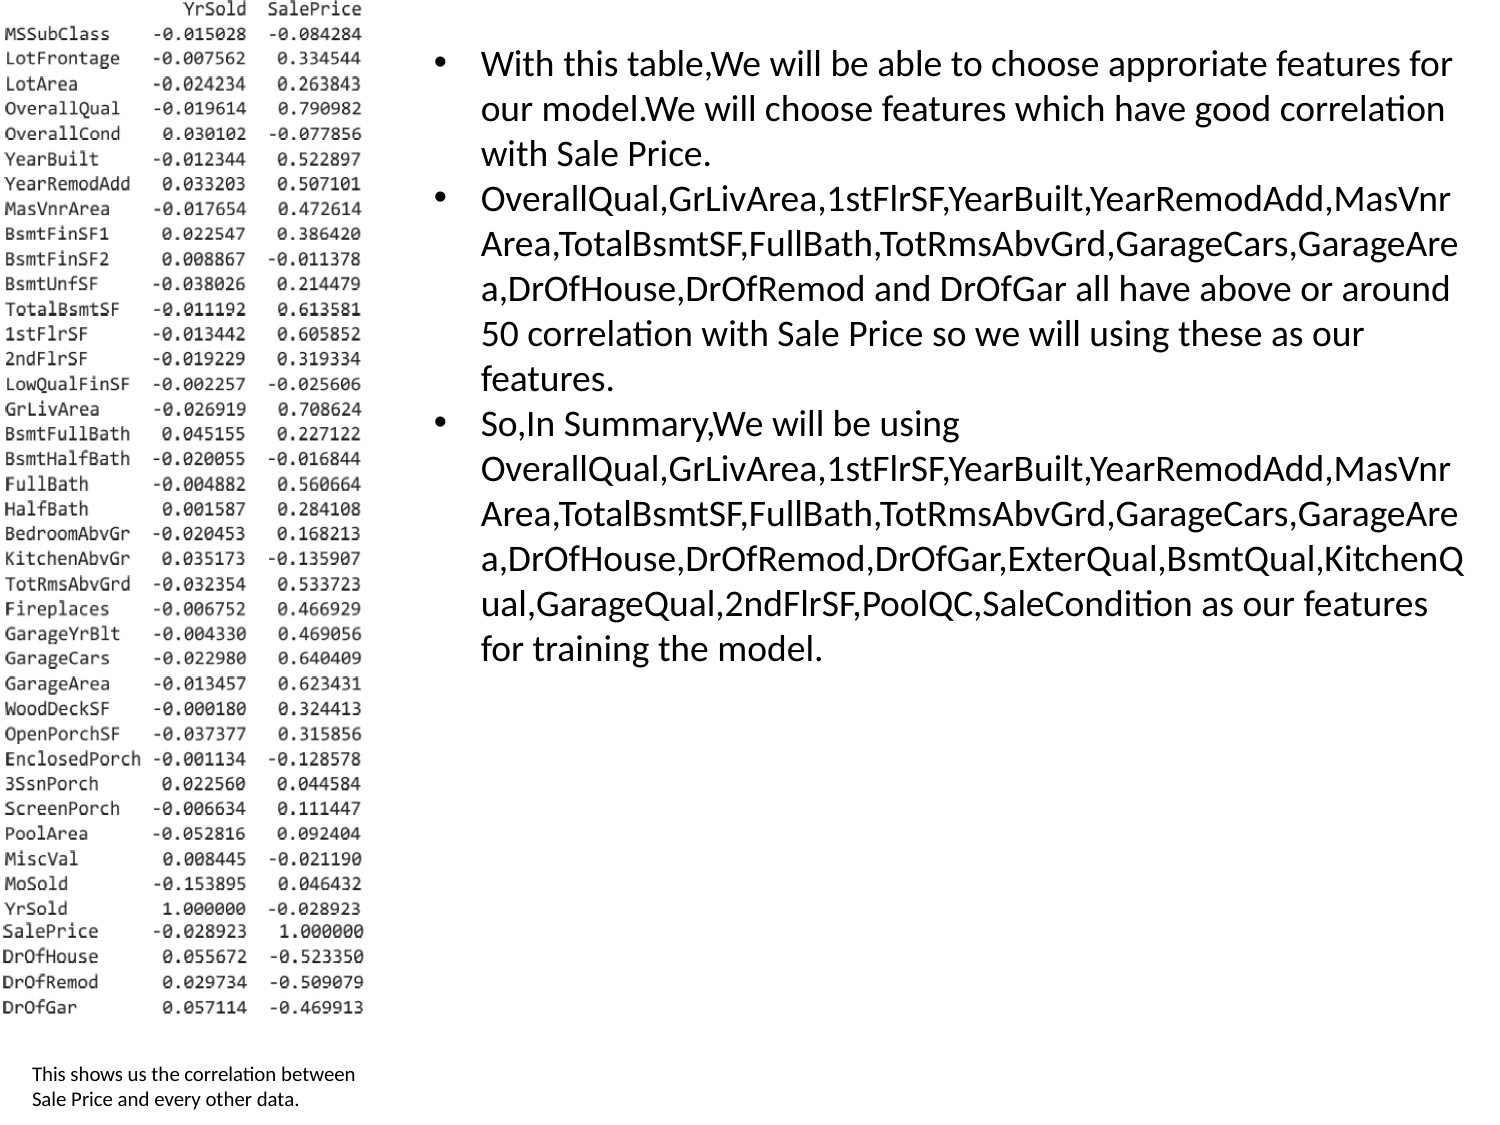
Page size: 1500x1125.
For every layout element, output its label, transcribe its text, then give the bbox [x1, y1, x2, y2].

text_box This shows us the correlation between Sale Price and every other data. [17, 1053, 378, 1119]
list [0, 0, 379, 918]
picture [0, 919, 378, 1022]
text_box With this table,We will be able to choose approriate features for our model.We will choose features which have good correlation with Sale Price. OverallQual,GrLivArea,1stFlrSF,YearBuilt,YearRemodAdd,MasVnrArea,TotalBsmtSF,FullBath,TotRmsAbvGrd,GarageCars,GarageArea,DrOfHouse,DrOfRemod and DrOfGar all have above or around 50 correlation with Sale Price so we will using these as our features. So,In Summary,We will be using OverallQual,GrLivArea,1stFlrSF,YearBuilt,YearRemodAdd,MasVnrArea,TotalBsmtSF,FullBath,TotRmsAbvGrd,GarageCars,GarageArea,DrOfHouse,DrOfRemod,DrOfGar,ExterQual,BsmtQual,KitchenQual,GarageQual,2ndFlrSF,PoolQC,SaleCondition as our features for training the model. [419, 31, 1484, 677]
